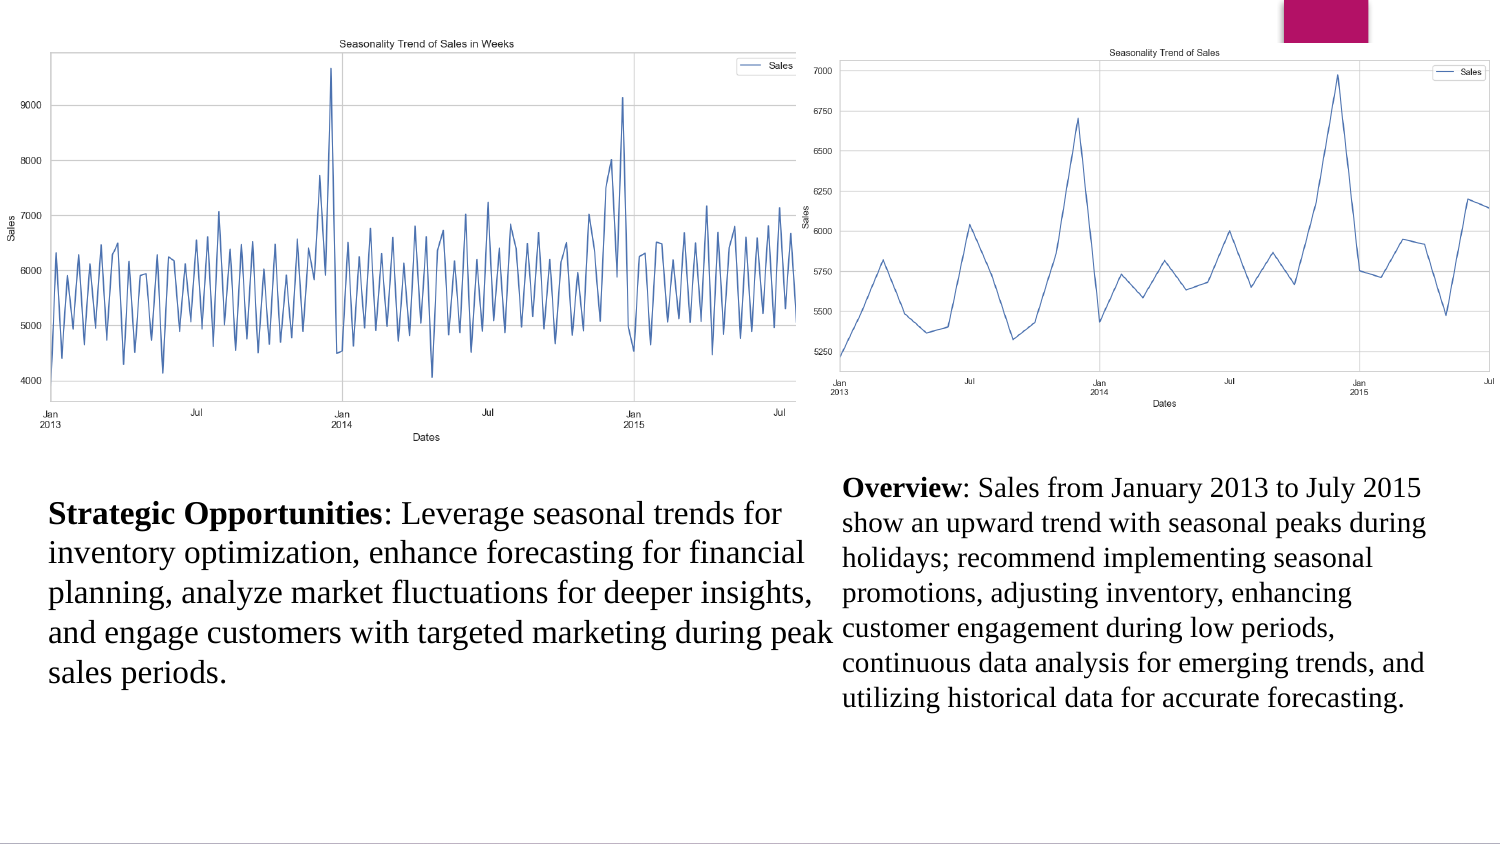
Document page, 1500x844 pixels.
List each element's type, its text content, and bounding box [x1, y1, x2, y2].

picture [0, 33, 1500, 450]
text_box Strategic Opportunities: Leverage seasonal trends for inventory optimization, enhance forecasting for financial planning, analyze market fluctuations for deeper insights, and engage customers with targeted marketing during peak sales periods. [33, 483, 827, 698]
text_box Overview: Sales from January 2013 to July 2015 show an upward trend with seasonal peaks during holidays; recommend implementing seasonal promotions, adjusting inventory, enhancing customer engagement during low periods, continuous data analysis for emerging trends, and utilizing historical data for accurate forecasting. [827, 461, 1481, 721]
